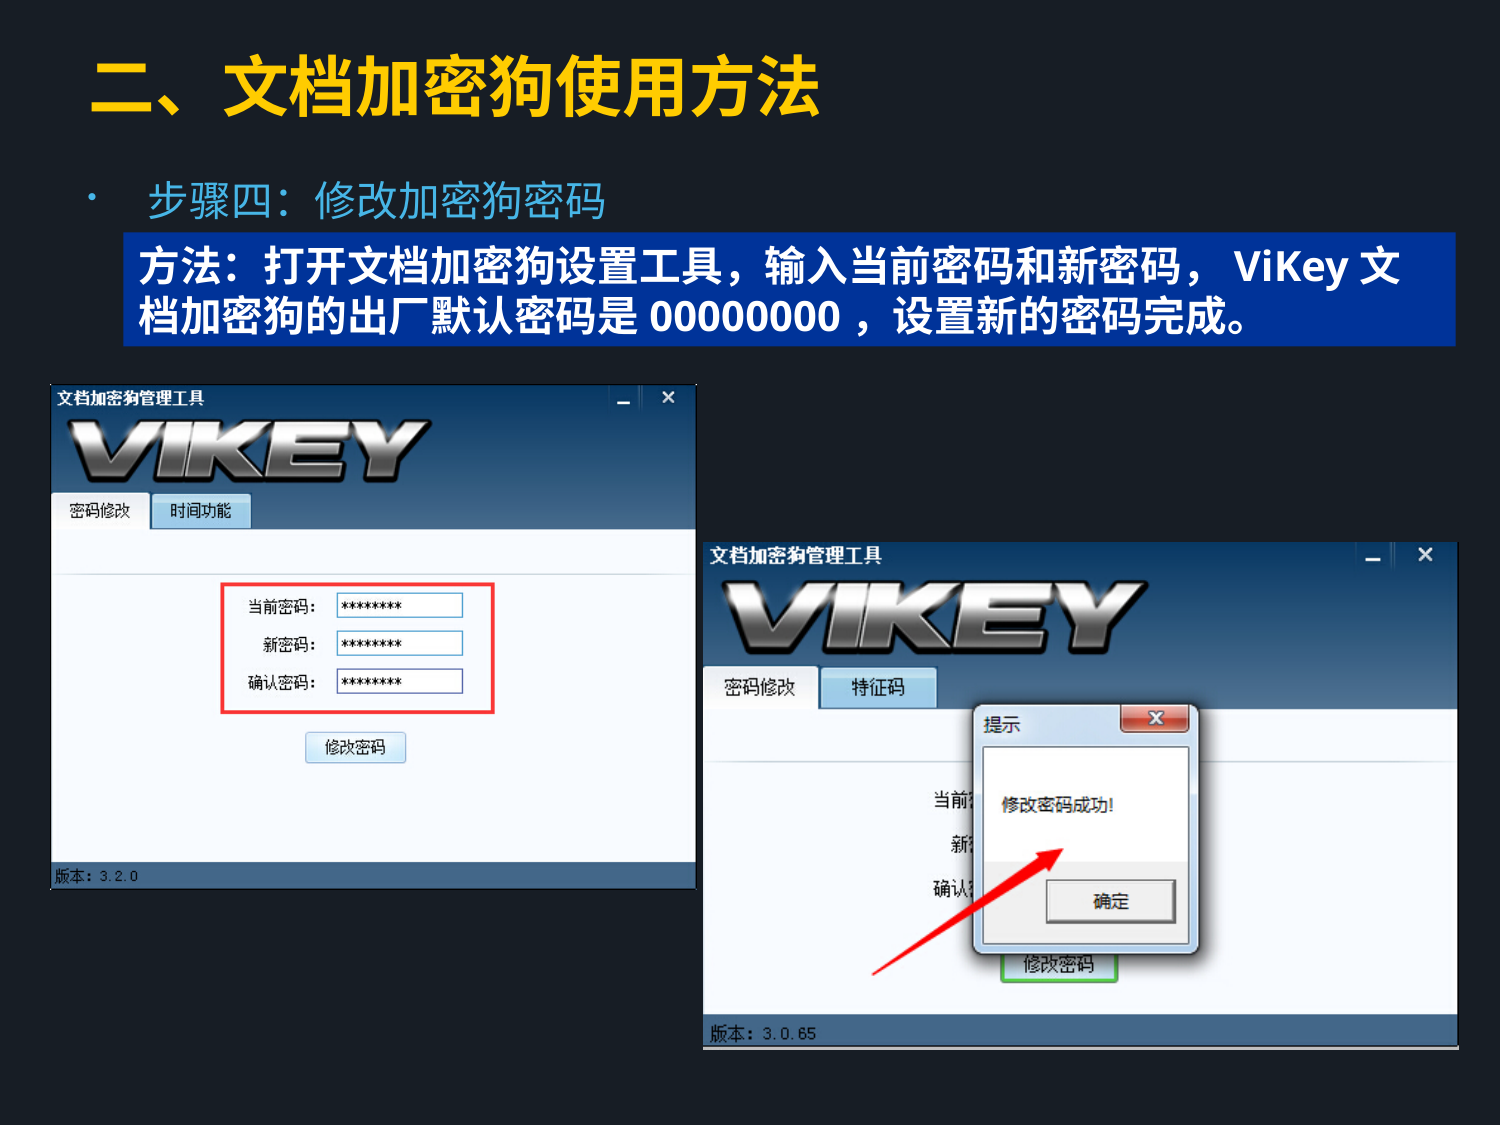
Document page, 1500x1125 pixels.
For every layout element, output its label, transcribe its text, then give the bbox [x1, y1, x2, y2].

picture [702, 542, 1460, 1051]
text_box 方法：打开文档加密狗设置工具，输入当前密码和新密码，ViKey文档加密狗的出厂默认密码是00000000，设置新的密码完成。 [123, 232, 1456, 347]
list 步骤四：修改加密狗密码 [73, 161, 1456, 257]
title 二、文档加密狗使用方法 [73, 24, 1422, 155]
picture [50, 384, 698, 890]
